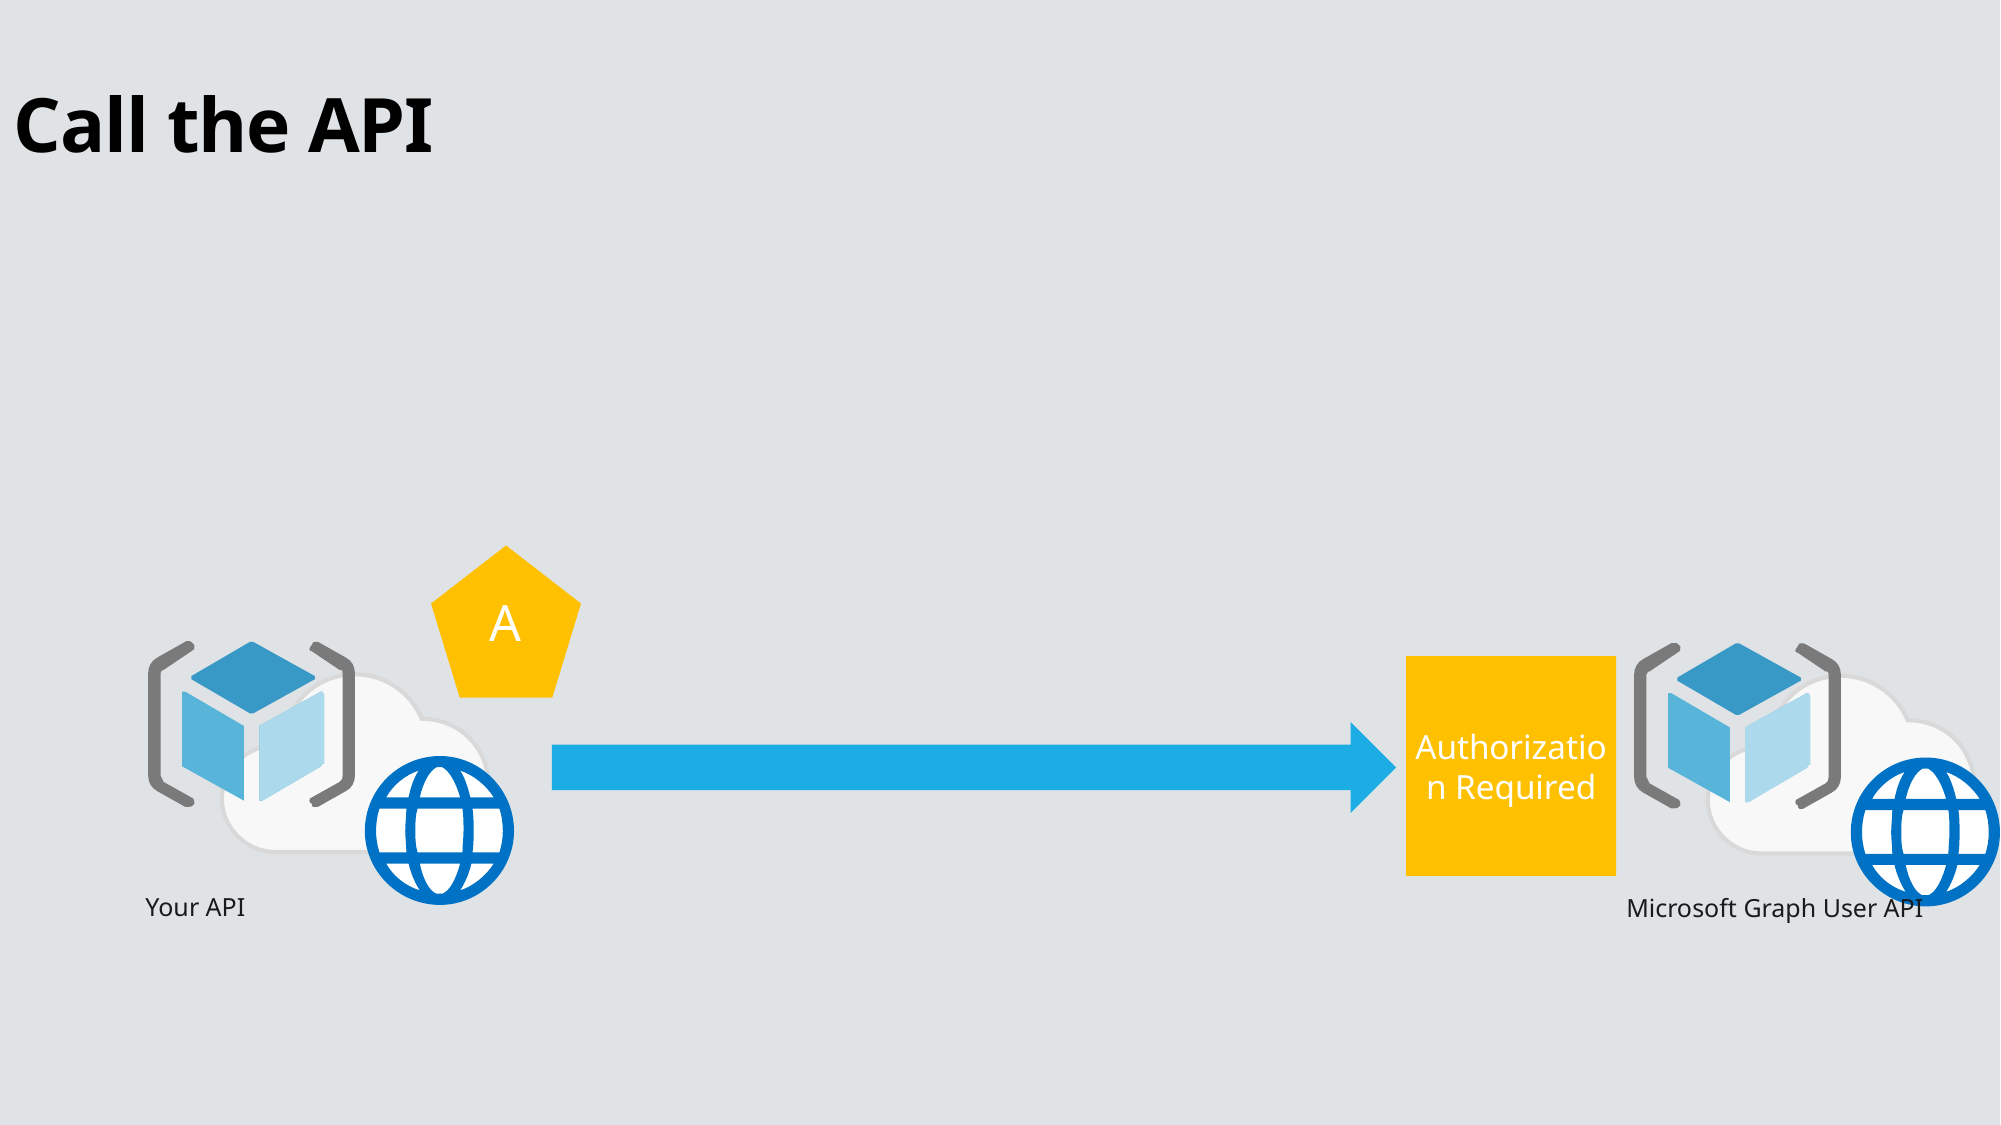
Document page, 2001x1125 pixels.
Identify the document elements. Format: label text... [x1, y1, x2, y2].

text_box [550, 721, 1397, 814]
text_box A [430, 544, 582, 699]
text_box Authorization Required [1405, 655, 1604, 877]
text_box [1604, 643, 2000, 958]
title Call the API [13, 77, 1822, 169]
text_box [118, 641, 515, 957]
